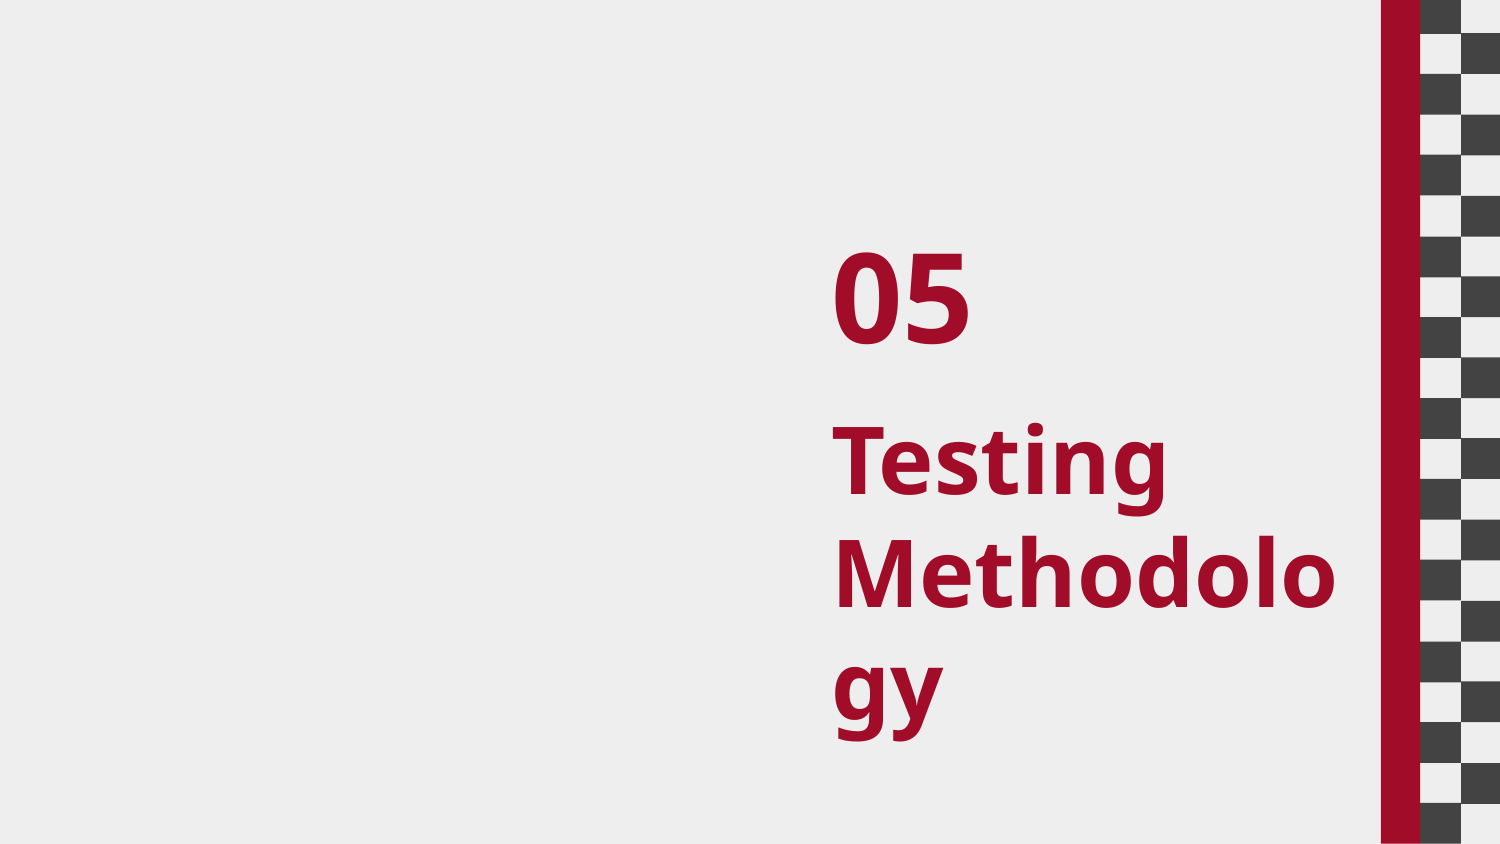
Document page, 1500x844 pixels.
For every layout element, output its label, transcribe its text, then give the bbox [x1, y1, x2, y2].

title 05 [816, 217, 998, 370]
title Testing Methodology [816, 386, 1387, 630]
